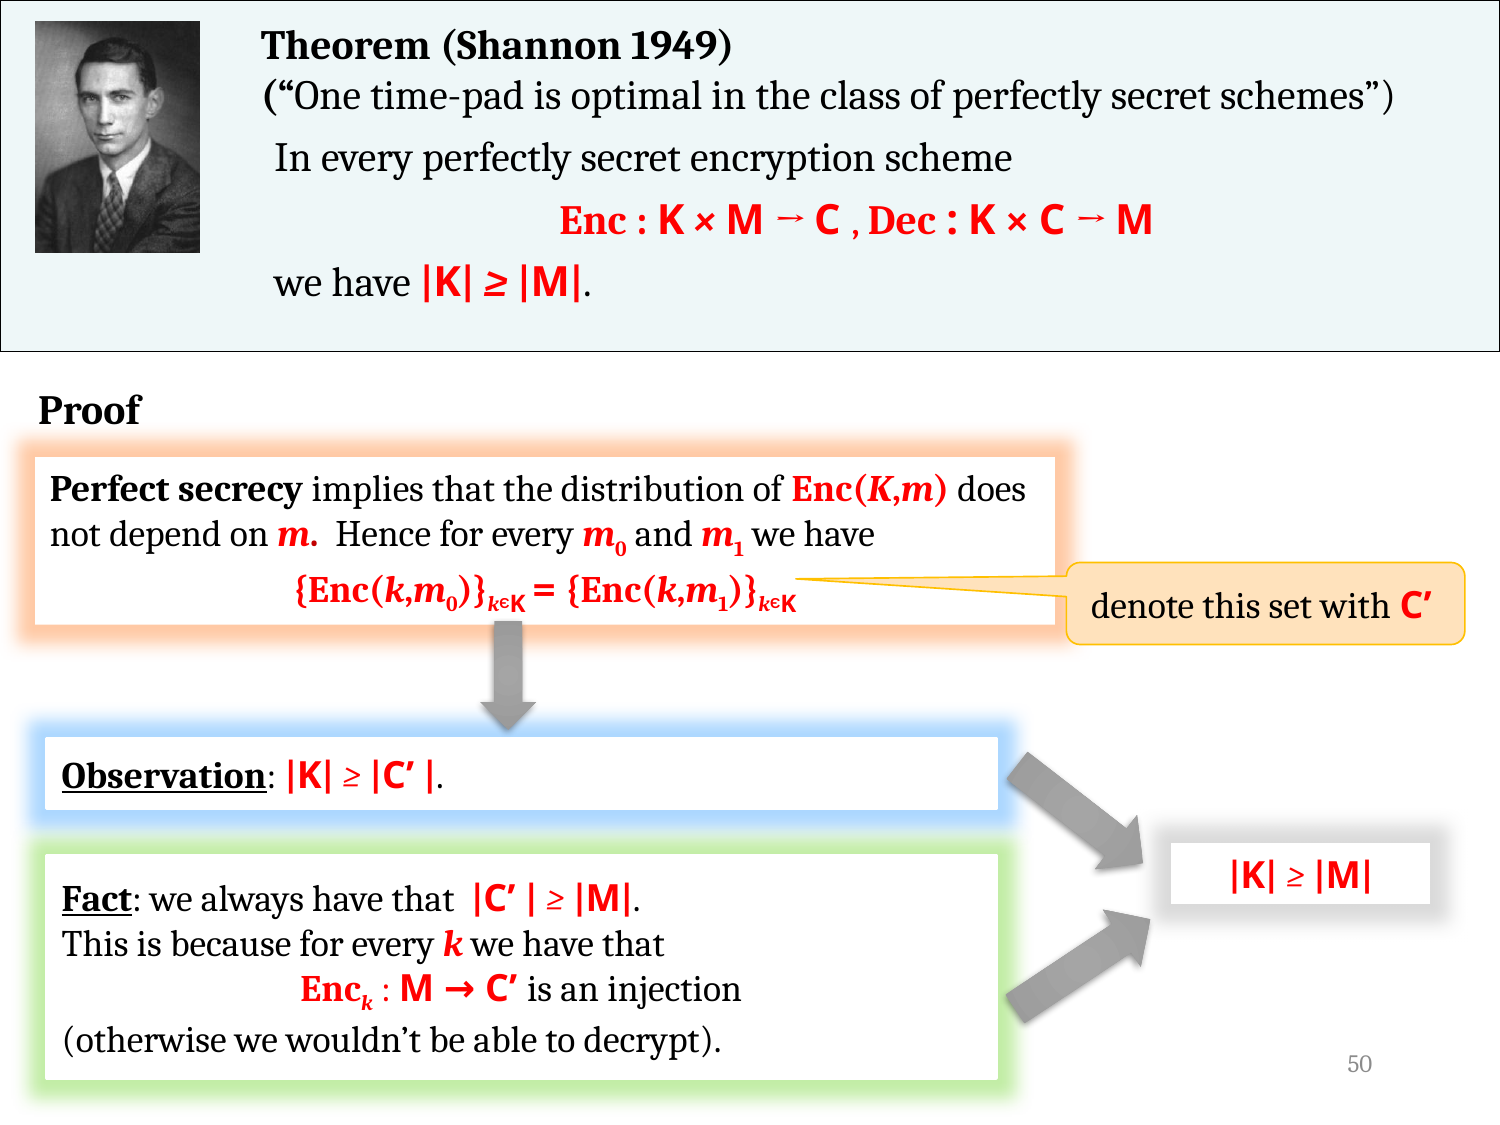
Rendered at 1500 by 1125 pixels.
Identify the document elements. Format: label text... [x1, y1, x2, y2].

text_box [480, 621, 537, 730]
slide_number 50 [1074, 1025, 1388, 1100]
text_box [0, 0, 1500, 352]
text_box Perfect secrecy implies that the distribution of Enc(K,m) does not depend on m. Hence for every m0 and m1 we have {Enc(k,m0)}kЄK = {Enc(k,m1)}kЄK [35, 457, 1055, 625]
text_box |K| ≥ |M| [1171, 843, 1430, 904]
picture [34, 21, 200, 254]
text_box Observation: |K| ≥ |C’ |. [45, 737, 998, 810]
text_box Theorem (Shannon 1949) (“One time-pad is optimal in the class of perfectly secret schemes”) In every perfectly secret encryption scheme Enc : K × M → C , Dec : K × C → M we have |K| ≥ |M|. [246, 10, 1465, 313]
text_box denote this set with C’ [795, 561, 1466, 646]
text_box [1006, 751, 1144, 870]
text_box Fact: we always have that |C’ | ≥ |M|. This is because for every k we have that Enck : M → C’ is an injection (otherwise we wouldn’t be able to decrypt). [45, 854, 998, 1080]
text_box Proof [23, 375, 1465, 440]
text_box [1005, 909, 1150, 1024]
